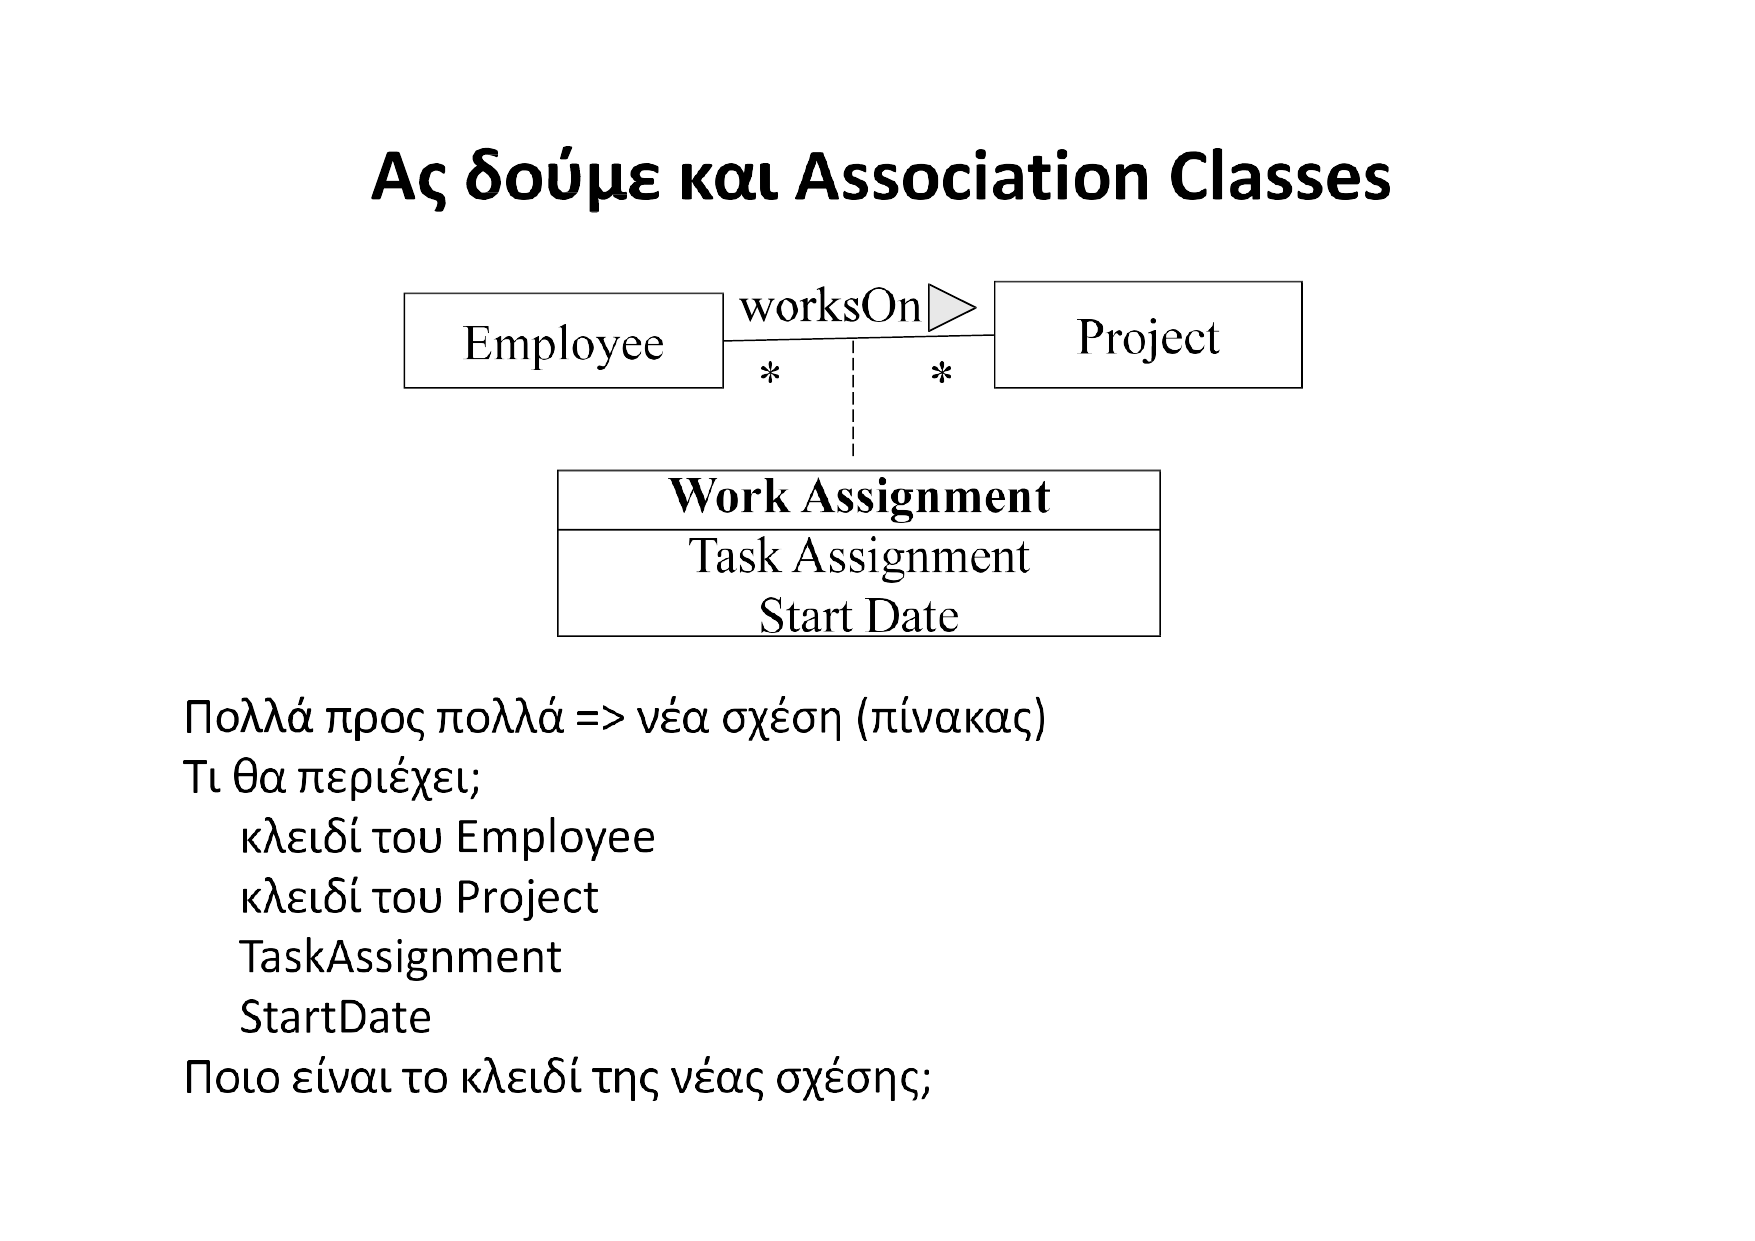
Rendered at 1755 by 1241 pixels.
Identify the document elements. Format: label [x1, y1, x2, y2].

picture [459, 879, 599, 922]
text_box [671, 1056, 763, 1101]
picture [776, 1056, 929, 1102]
picture [437, 696, 564, 733]
text_box [592, 1067, 658, 1102]
text_box [466, 145, 581, 201]
picture [240, 999, 430, 1033]
picture [298, 756, 478, 802]
text_box [371, 887, 441, 913]
picture [760, 361, 779, 383]
text_box [403, 292, 725, 389]
text_box [186, 1060, 279, 1093]
picture [794, 148, 1147, 201]
text_box [462, 1056, 582, 1093]
picture [1171, 147, 1390, 201]
picture [932, 361, 951, 383]
picture [857, 696, 1045, 741]
picture [459, 817, 654, 862]
text_box [293, 1056, 392, 1093]
text_box [419, 163, 446, 212]
text_box [993, 280, 1304, 389]
text_box [637, 696, 709, 733]
text_box [556, 469, 1162, 638]
text_box [182, 760, 221, 793]
text_box [371, 151, 416, 200]
text_box [234, 757, 287, 793]
picture [239, 937, 562, 982]
picture [402, 1067, 447, 1093]
text_box [326, 707, 425, 742]
picture [722, 696, 840, 742]
text_box [186, 696, 314, 733]
text_box [577, 705, 624, 730]
text_box [242, 876, 362, 913]
text_box [589, 162, 659, 213]
text_box [242, 816, 362, 853]
text_box [682, 162, 778, 201]
text_box [738, 283, 978, 333]
text_box [371, 827, 441, 853]
